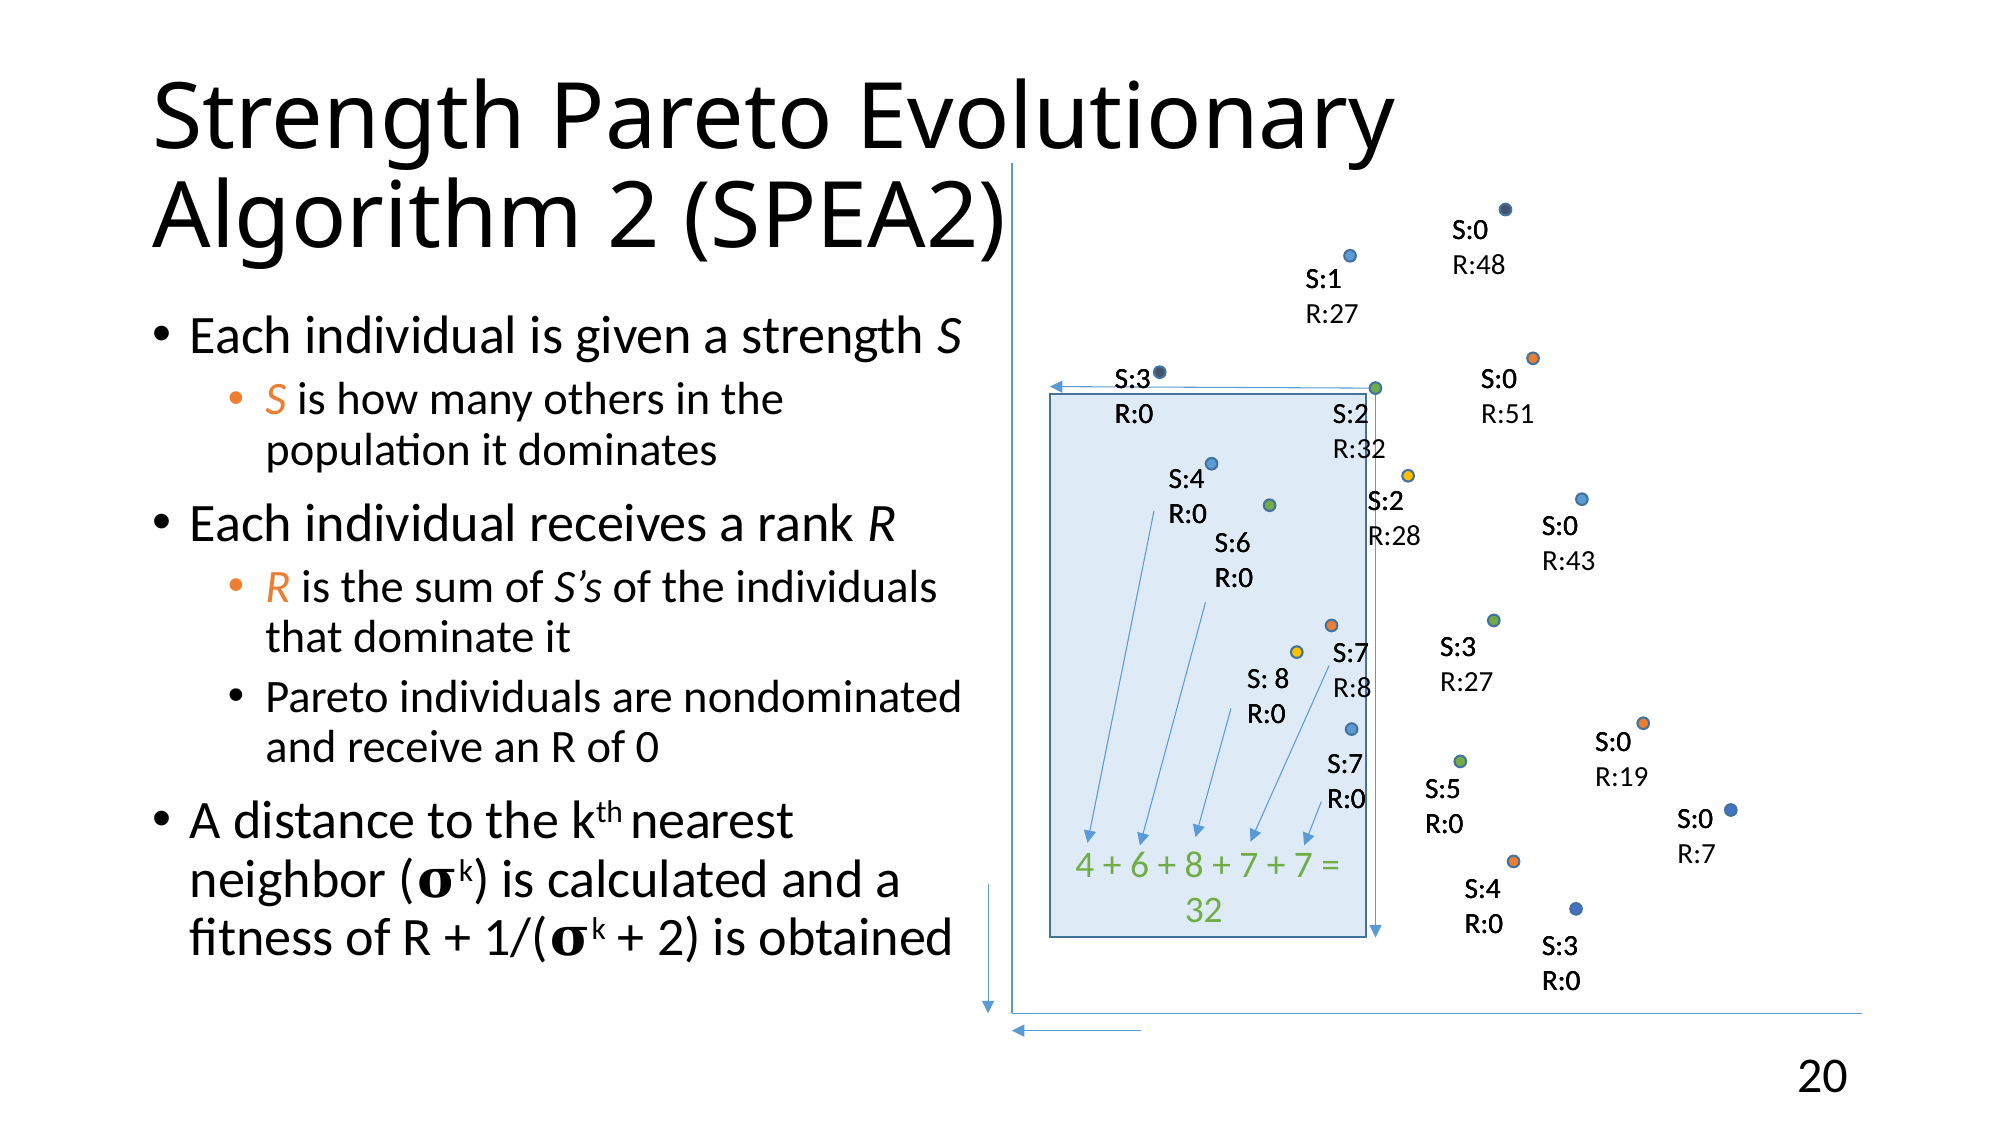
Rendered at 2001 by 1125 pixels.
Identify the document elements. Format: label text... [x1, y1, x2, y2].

slide_number 20 [1412, 1042, 1863, 1103]
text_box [1099, 202, 1762, 1006]
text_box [1087, 511, 1099, 843]
title Strength Pareto Evolutionary Algorithm 2 (SPEA2) [137, 59, 1863, 278]
list Each individual is given a strength S S is how many others in the population it dominates Each individual receives a rank R R is the sum of S’s of the individuals that dominate it Pareto individuals are nondominated and receive an R of 0 A distance to the kth nearest neighbor (𝛔k) is calculated and a fitness of R + 1/(𝛔k + 2) is obtained [137, 299, 988, 1014]
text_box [988, 163, 1863, 1031]
